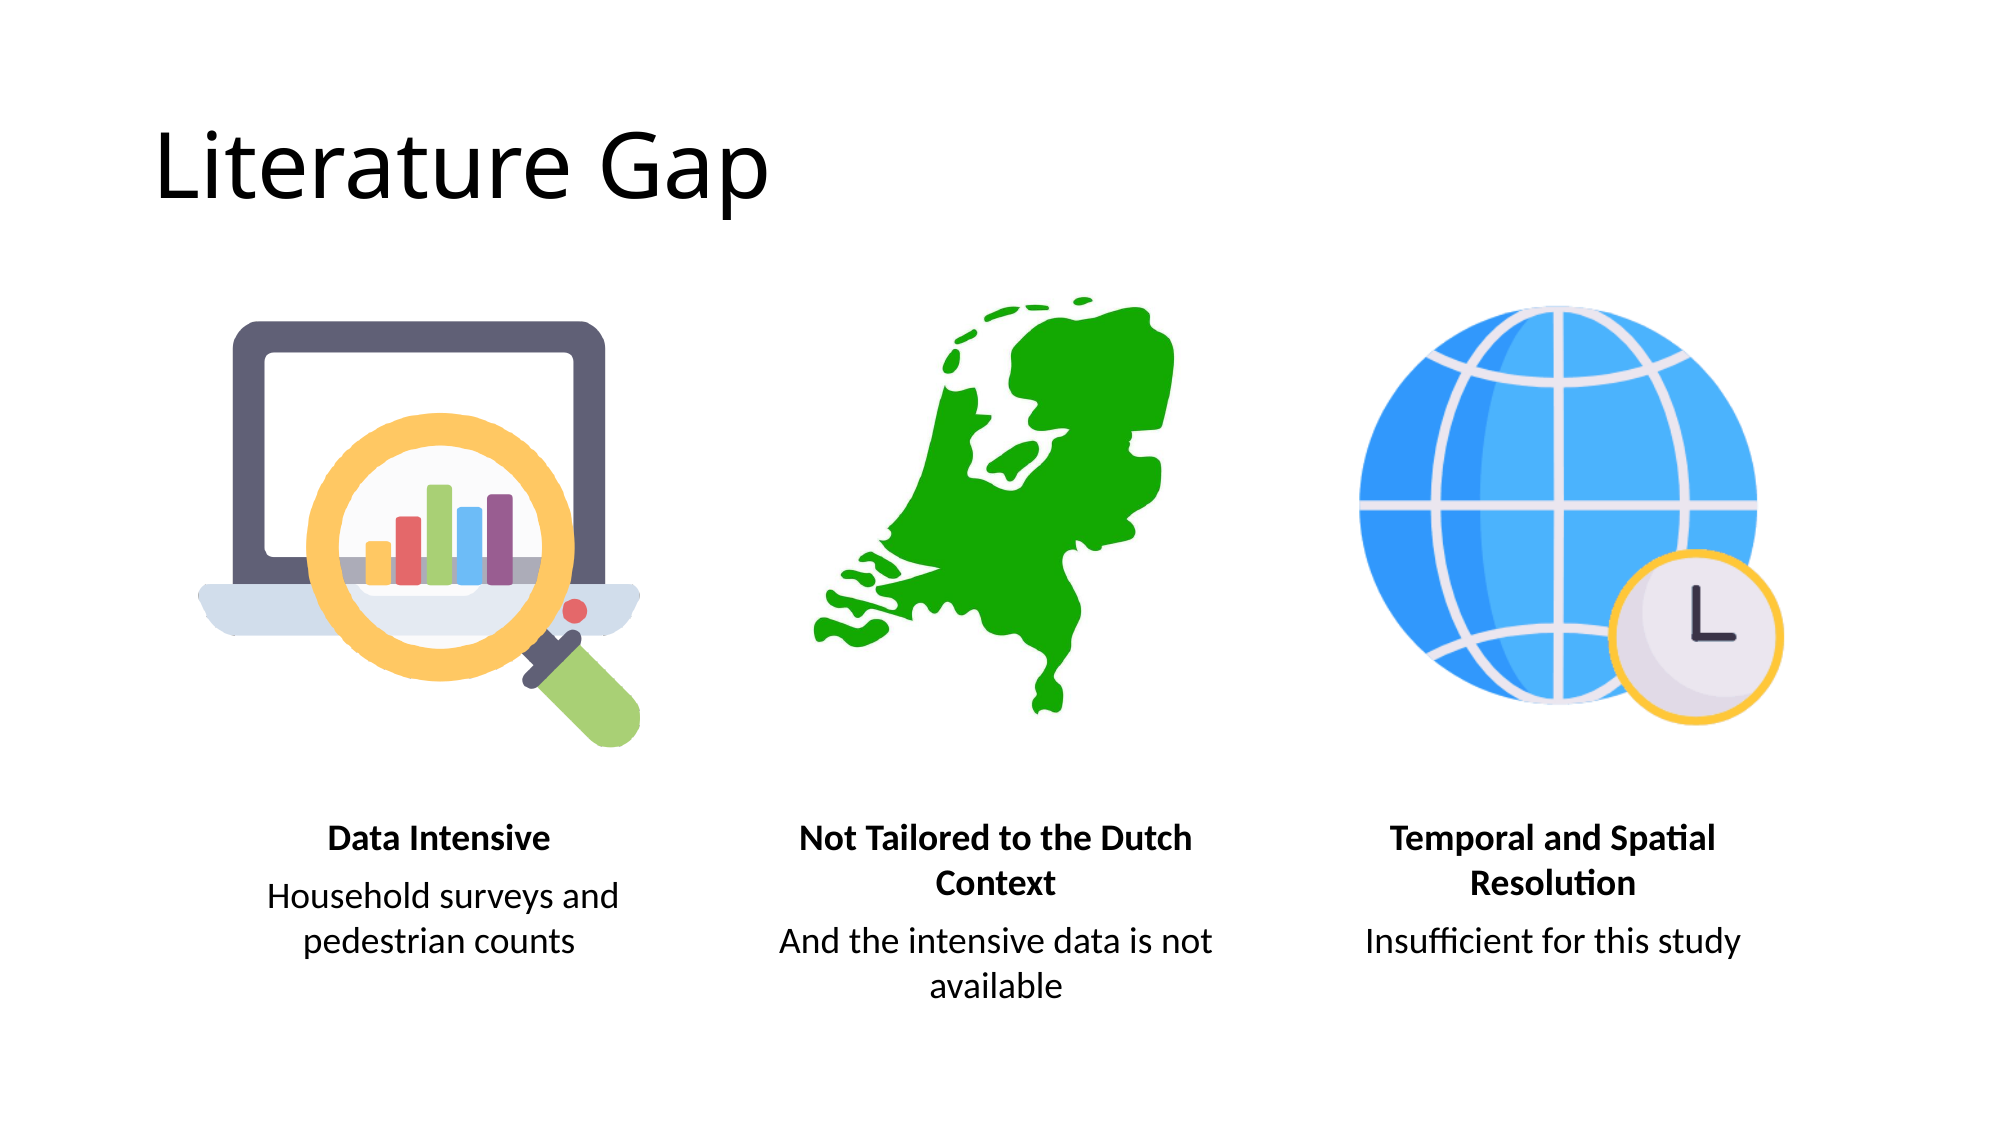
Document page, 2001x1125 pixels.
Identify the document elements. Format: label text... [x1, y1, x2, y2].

picture [190, 305, 648, 764]
title Literature Gap [137, 59, 1863, 278]
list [137, 299, 1863, 1014]
picture [1313, 248, 1828, 764]
picture [742, 248, 1258, 764]
